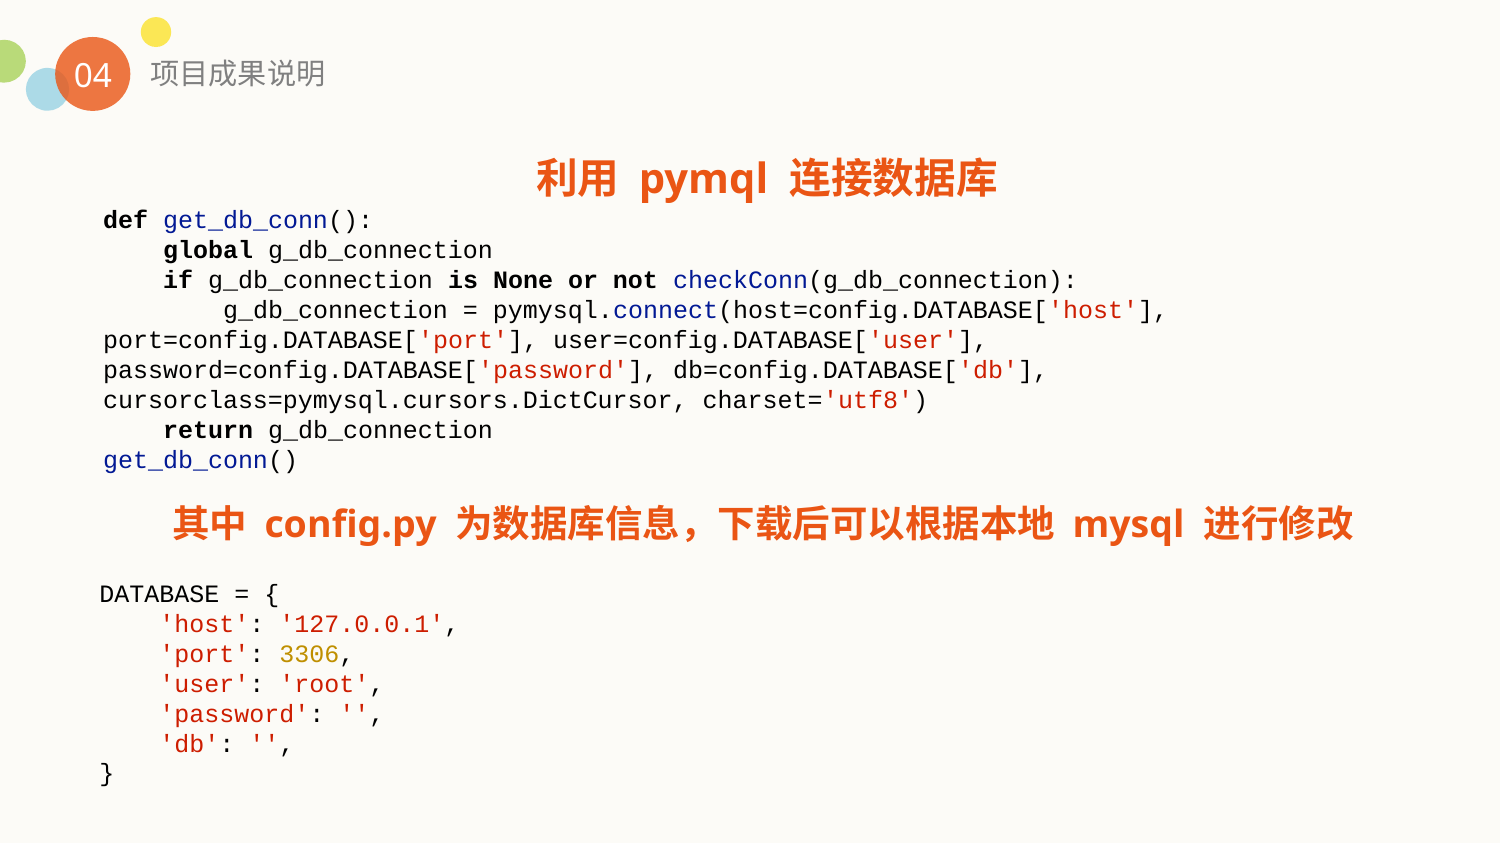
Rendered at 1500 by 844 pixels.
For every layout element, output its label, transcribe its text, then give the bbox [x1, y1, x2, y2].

text_box 项目成果说明 [150, 55, 606, 91]
text_box 其中 config.py 为数据库信息，下载后可以根据本地 mysql 进行修改 [118, 492, 1408, 553]
text_box 利用 pymql 连接数据库 [122, 144, 1412, 210]
text_box DATABASE = { 'host': '127.0.0.1', 'port': 3306, 'user': 'root', 'password': '', 'db': '', } [84, 569, 1396, 795]
text_box 04 [65, 53, 121, 94]
text_box [25, 67, 66, 111]
text_box [0, 39, 26, 83]
text_box [55, 36, 131, 111]
text_box def get_db_conn(): global g_db_connection if g_db_connection is None or not checkConn(g_db_connection): g_db_connection = pymysql.connect(host=config.DATABASE['host'], port=config.DATABASE['port'], user=config.DATABASE['user'], password=config.DATABASE['password'], db=config.DATABASE['db'], cursorclass=pymysql.cursors.DictCursor, charset='utf8') return g_db_connection get_db_conn() [88, 196, 1400, 481]
text_box [140, 17, 172, 48]
